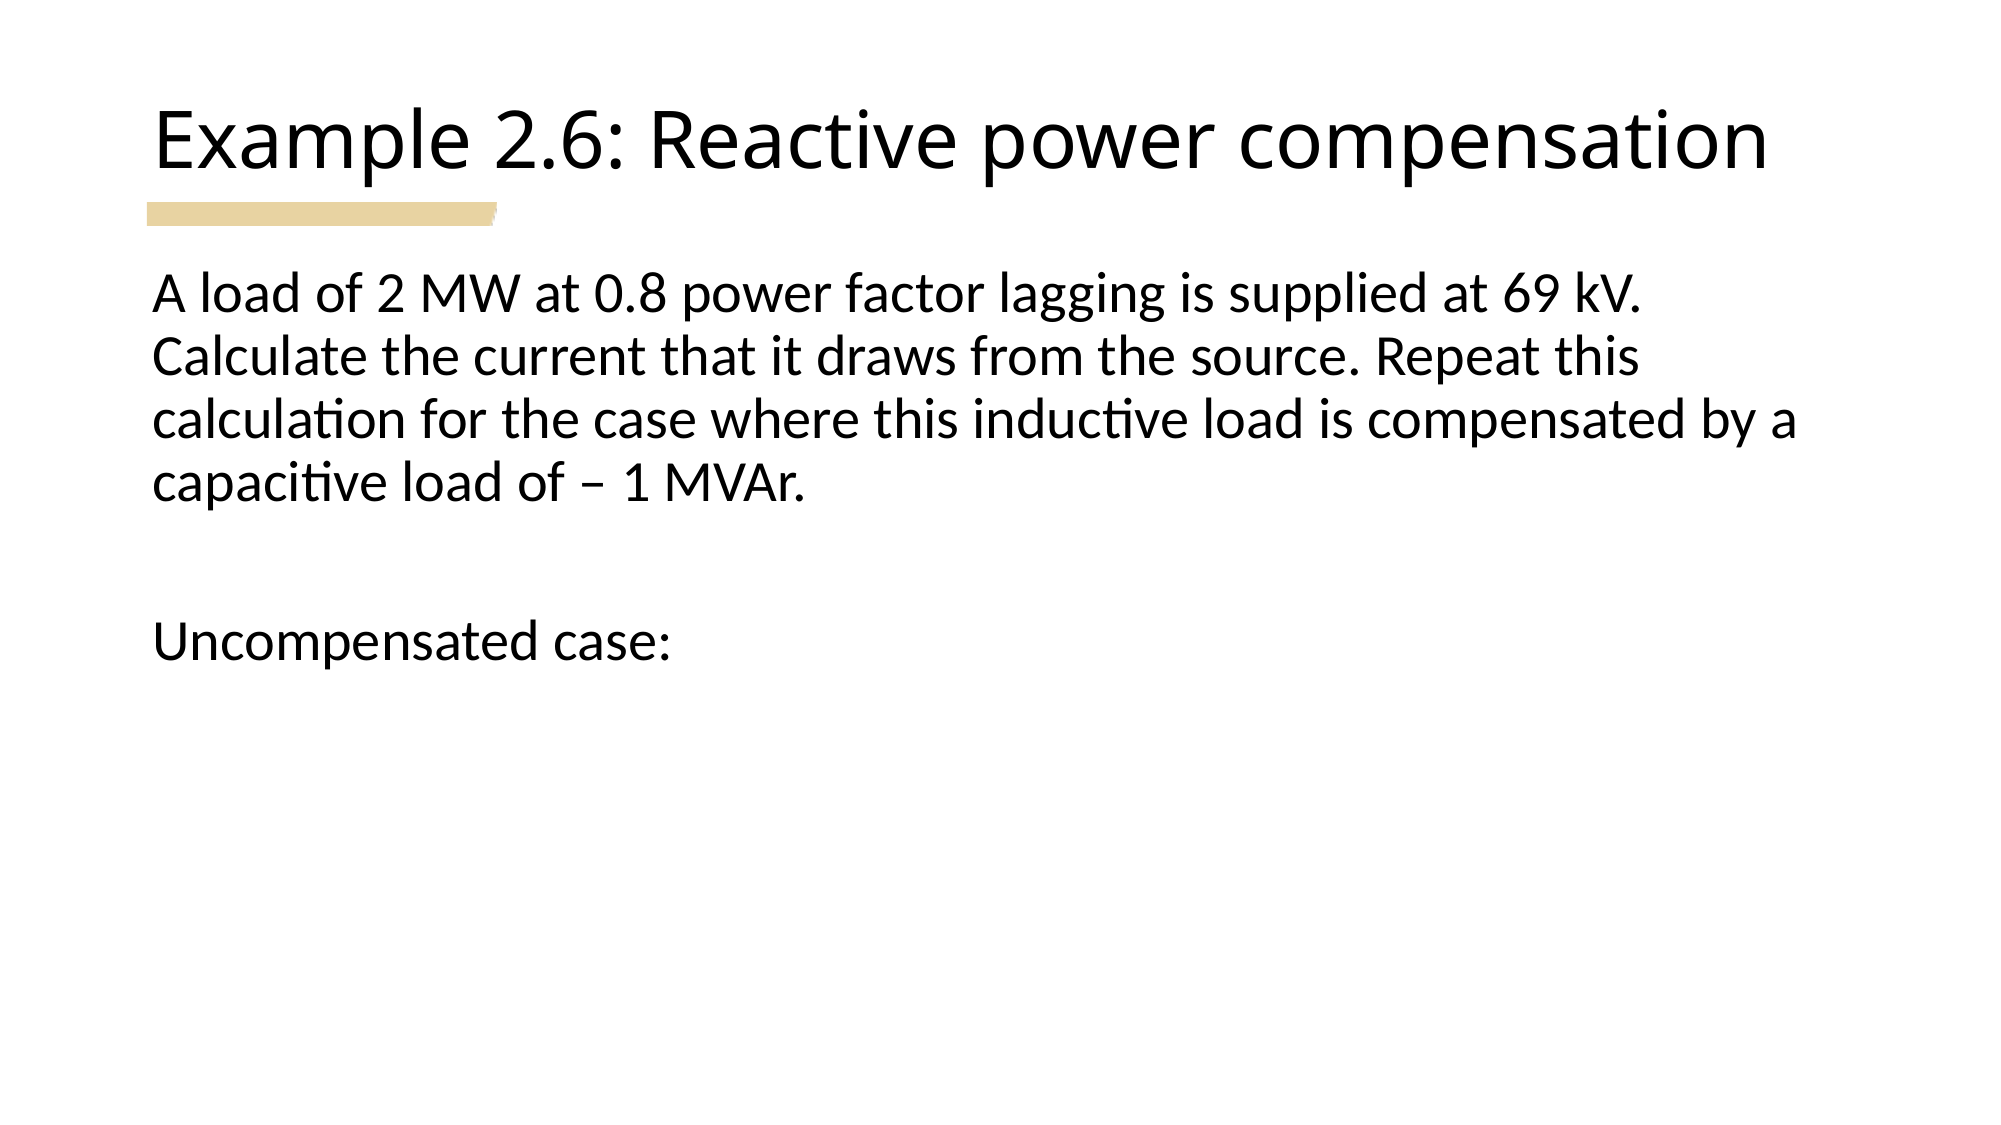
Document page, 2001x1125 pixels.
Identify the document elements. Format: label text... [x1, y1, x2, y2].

title Example 2.6: Reactive power compensation [137, 59, 1863, 226]
